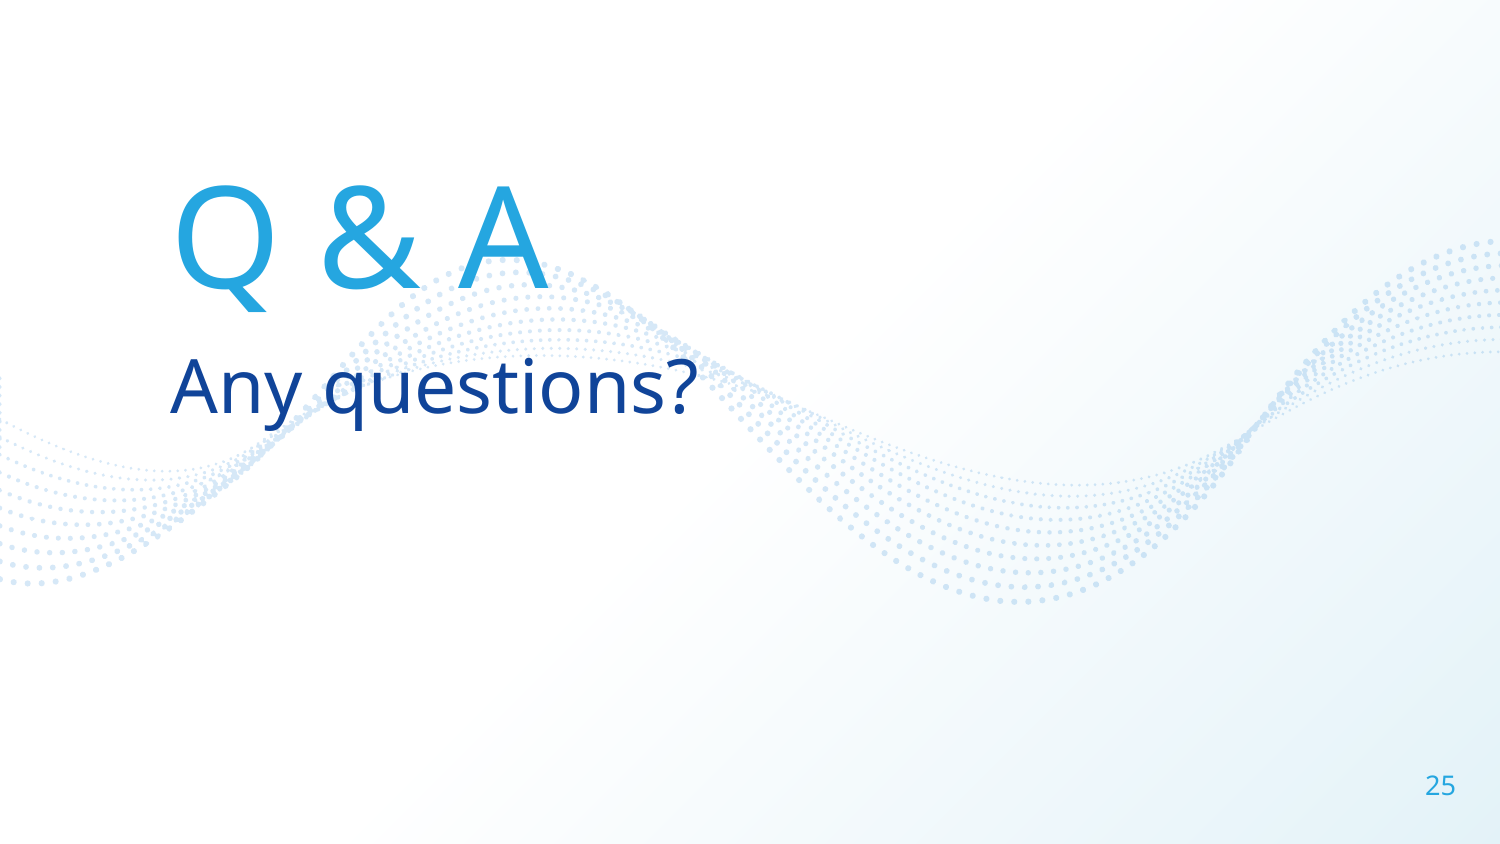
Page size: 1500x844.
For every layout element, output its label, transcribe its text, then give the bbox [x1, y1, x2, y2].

title Q & A [170, 159, 1137, 319]
subtitle Any questions? [170, 325, 1137, 684]
slide_number 25 [1366, 754, 1457, 819]
